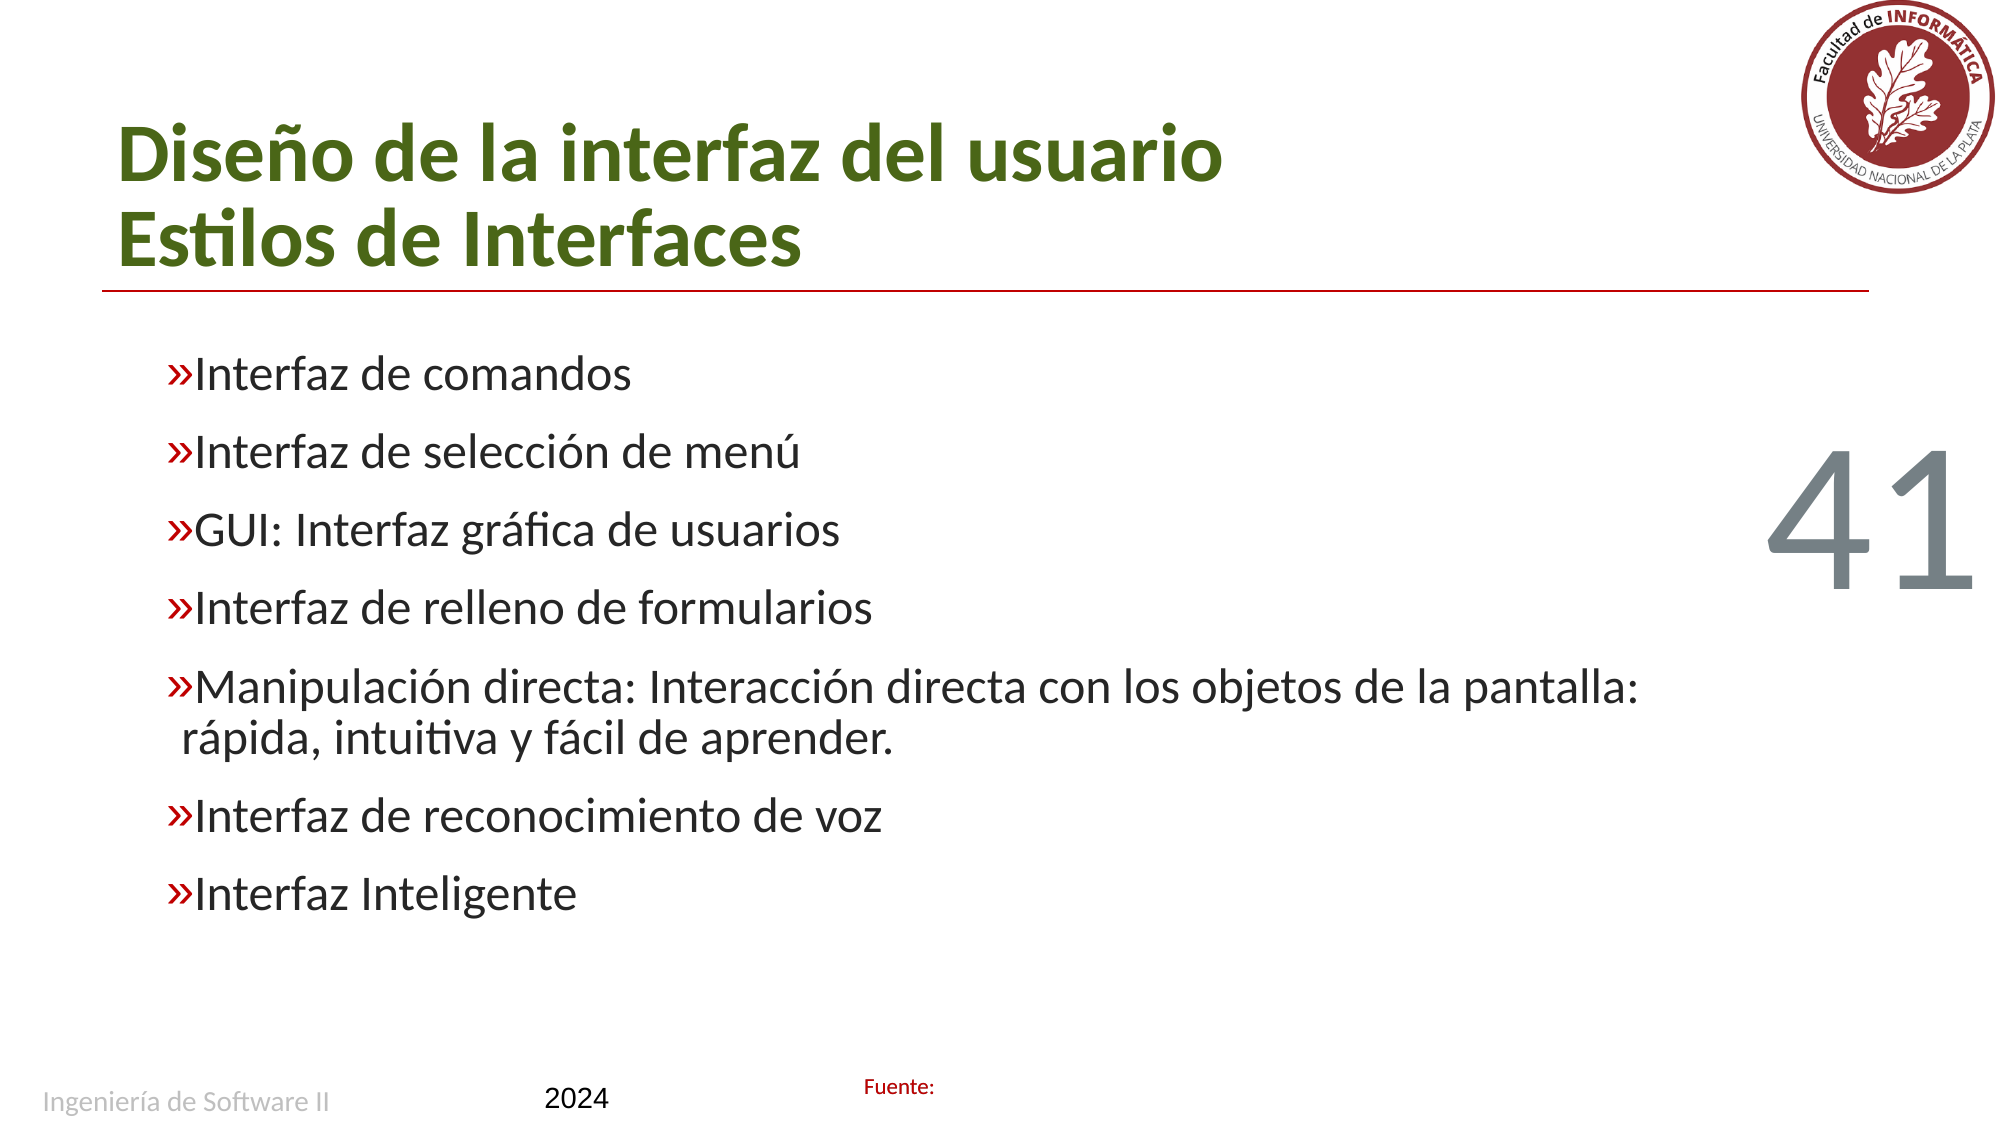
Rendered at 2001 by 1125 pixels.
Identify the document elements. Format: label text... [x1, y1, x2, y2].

picture [1801, 0, 2000, 195]
list Interfaz de comandos Interfaz de selección de menú GUI: Interfaz gráfica de usuarios Interfaz de relleno de formularios Manipulación directa: Interacción directa con los objetos de la pantalla: rápida, intuitiva y fácil de aprender. Interfaz de reconocimiento de voz Interfaz Inteligente [151, 342, 1758, 938]
title Diseño de la interfaz del usuario Estilos de Interfaces [102, 105, 1747, 291]
slide_number 41 [1758, 467, 1998, 640]
footer Ingeniería de Software II [27, 1075, 382, 1111]
